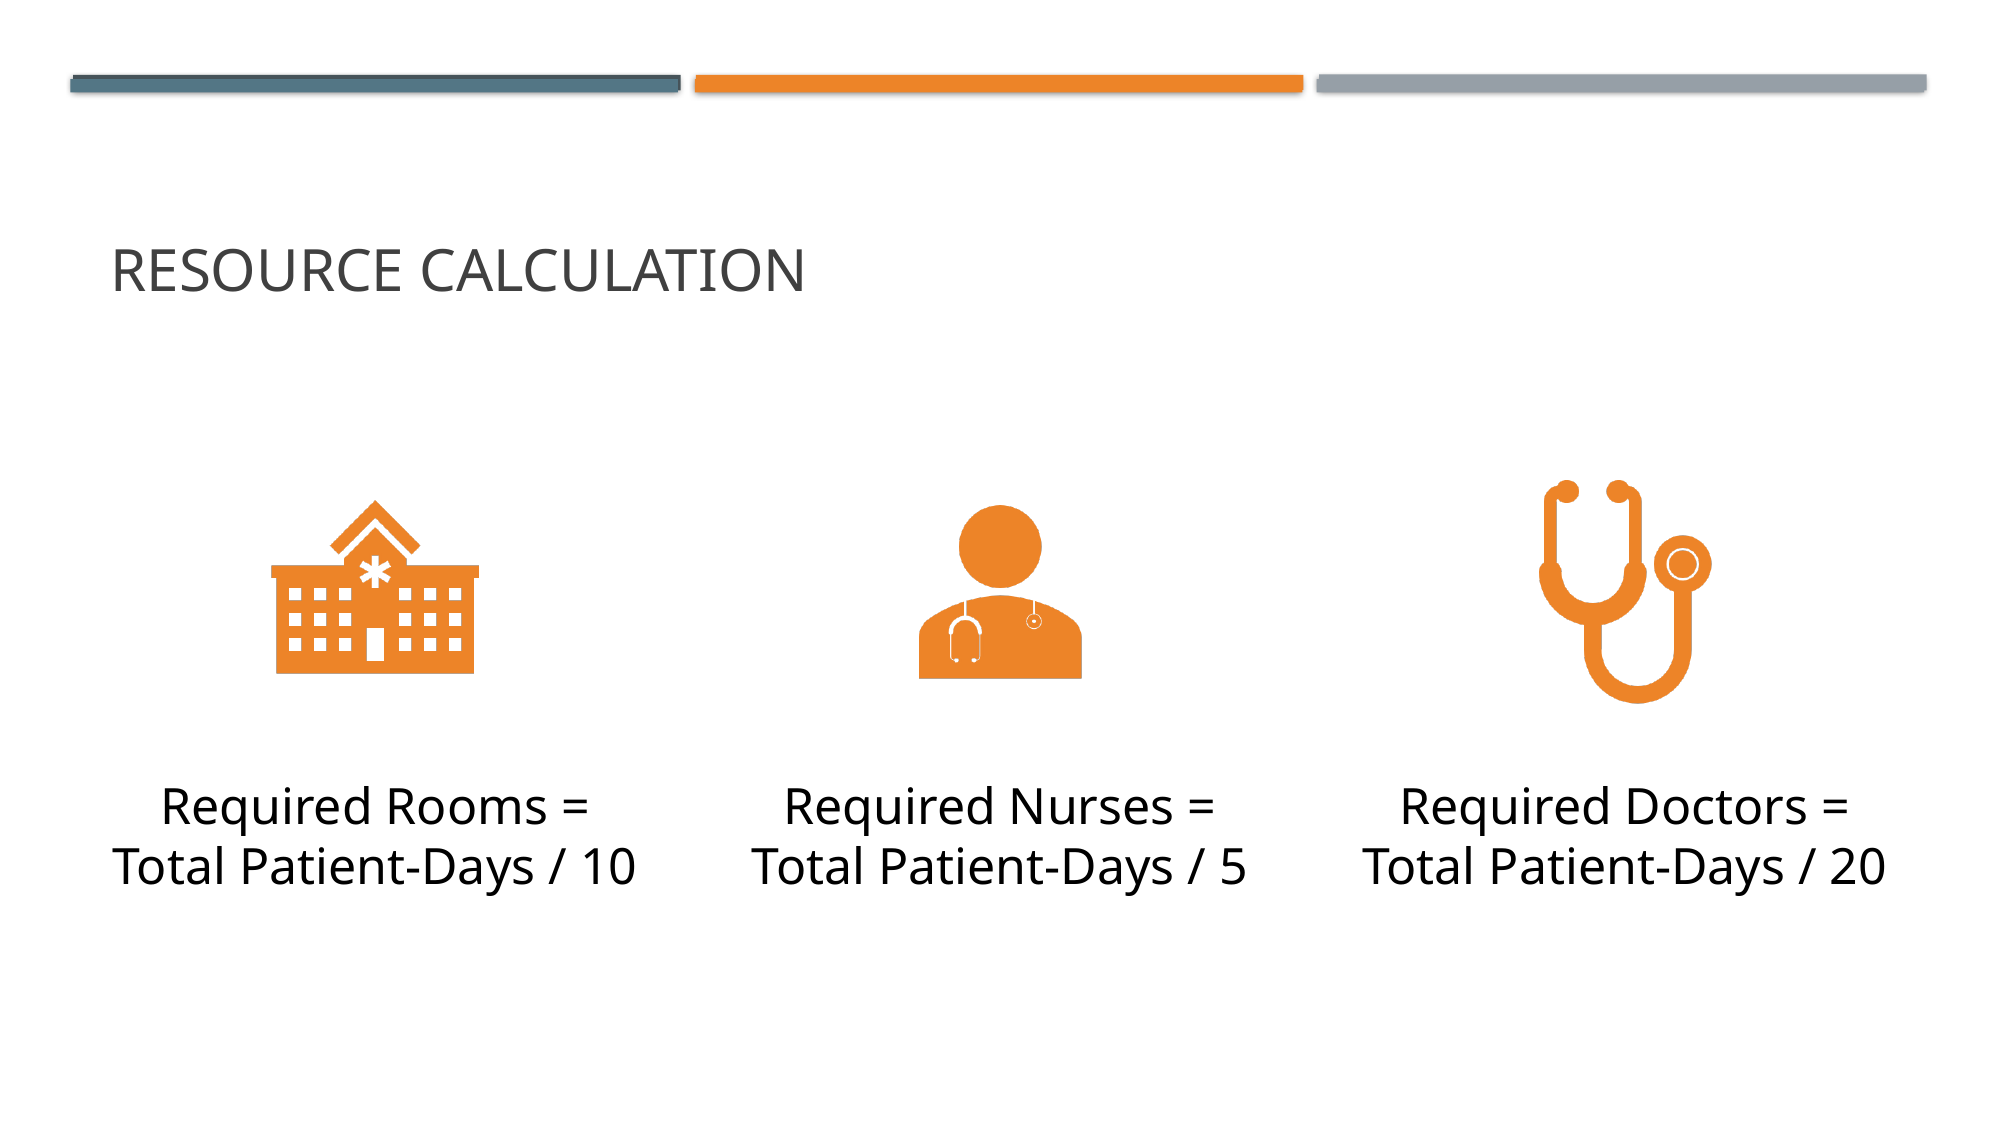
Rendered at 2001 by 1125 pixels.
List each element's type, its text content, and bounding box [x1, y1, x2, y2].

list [94, 383, 1906, 981]
title RESOURCE CALCULATION [95, 115, 1905, 311]
